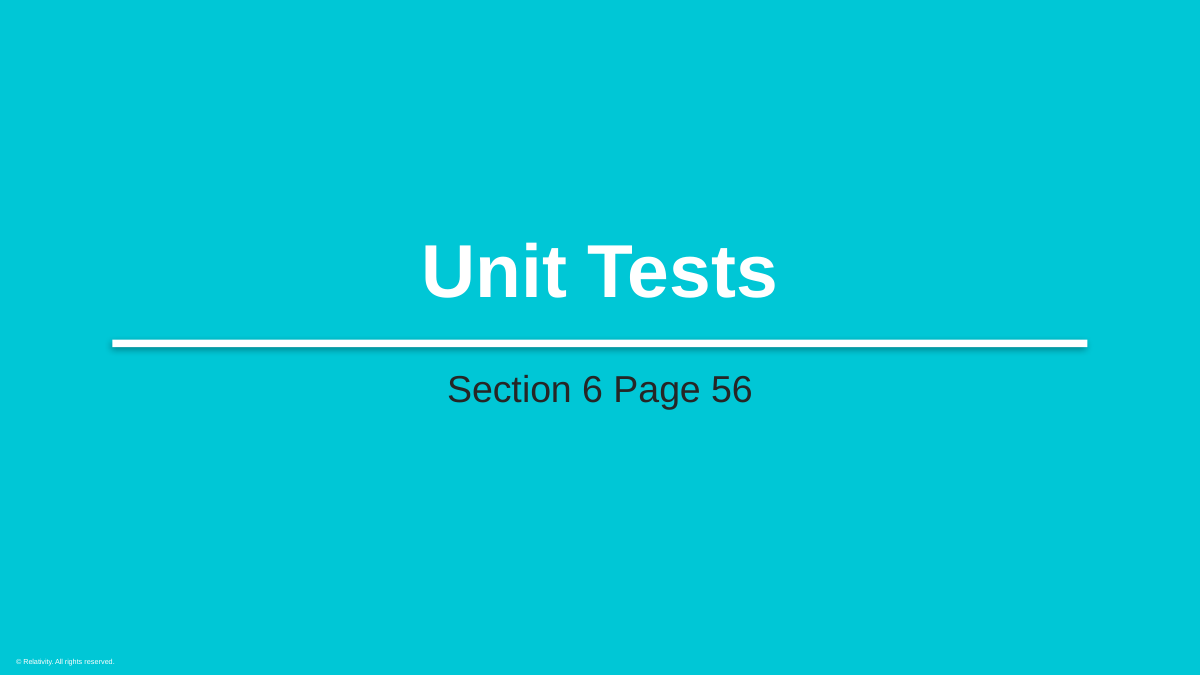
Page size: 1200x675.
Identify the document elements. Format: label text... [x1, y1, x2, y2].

list Section 6 Page 56 [112, 359, 1088, 440]
list Unit Tests [112, 237, 1088, 318]
